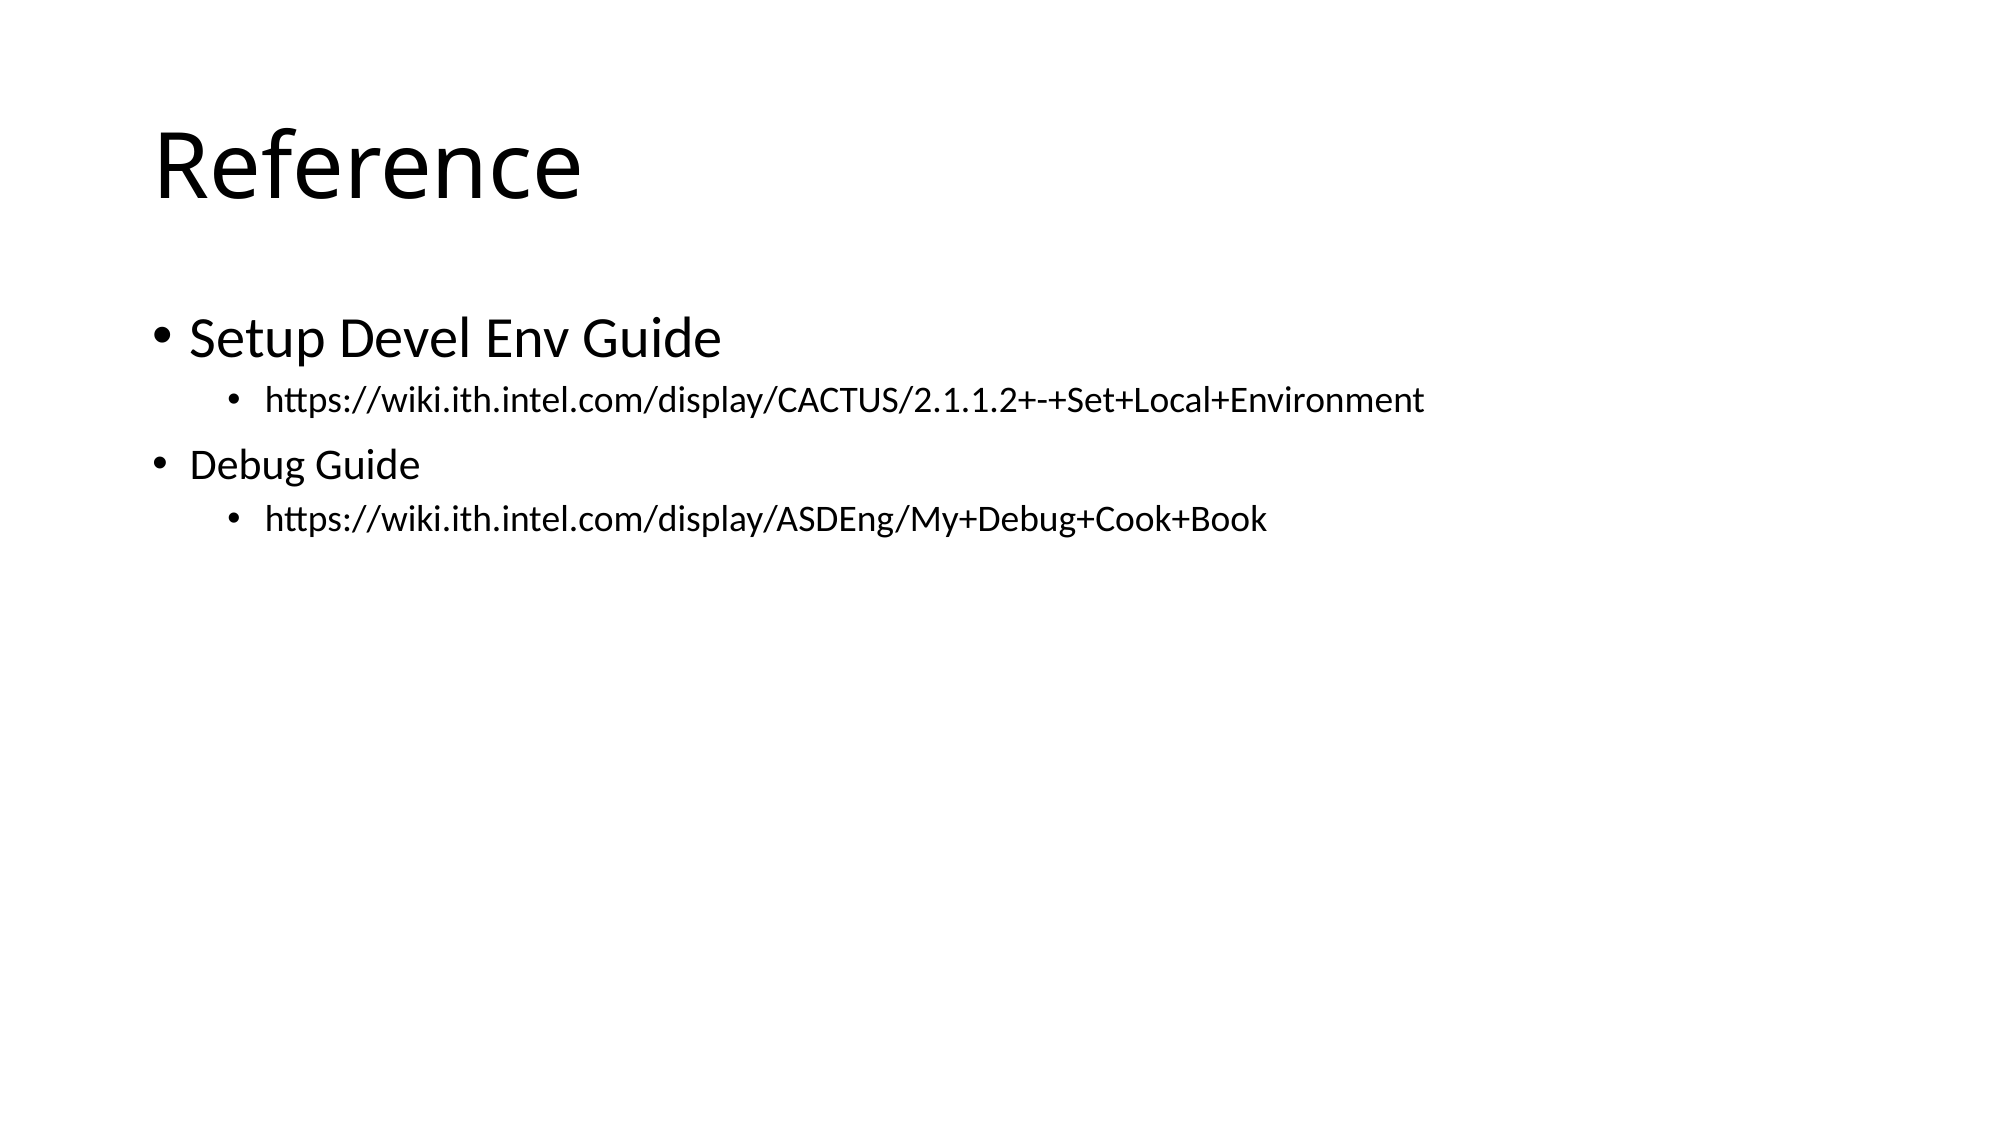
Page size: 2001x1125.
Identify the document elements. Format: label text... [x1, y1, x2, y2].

title Reference [137, 59, 1863, 278]
list Setup Devel Env Guide https://wiki.ith.intel.com/display/CACTUS/2.1.1.2+-+Set+Local+Environment Debug Guide https://wiki.ith.intel.com/display/ASDEng/My+Debug+Cook+Book [137, 299, 1939, 1014]
